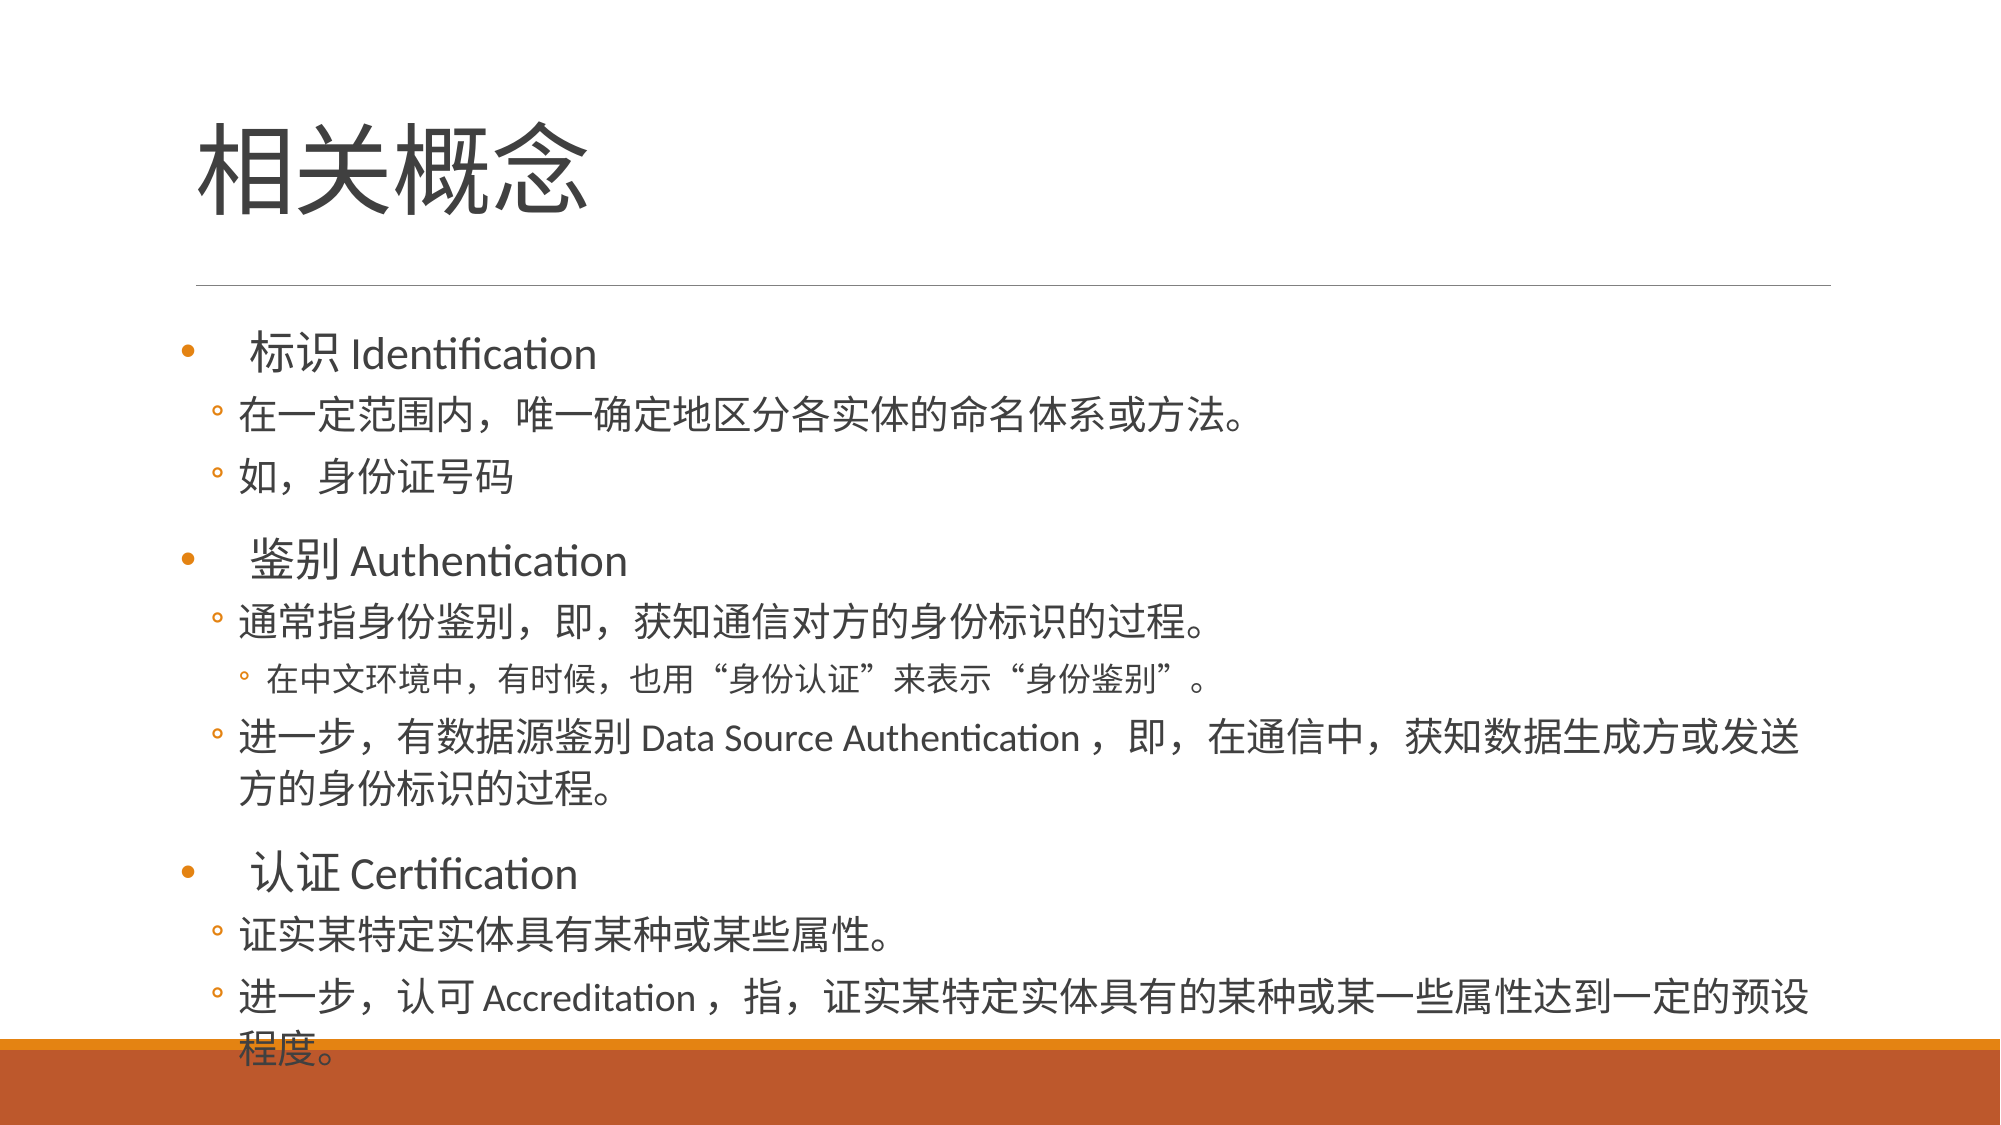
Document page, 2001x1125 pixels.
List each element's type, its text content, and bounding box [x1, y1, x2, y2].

list 标识Identification 在一定范围内，唯一确定地区分各实体的命名体系或方法。 如，身份证号码 鉴别Authentication 通常指身份鉴别，即，获知通信对方的身份标识的过程。 在中文环境中，有时候，也用“身份认证”来表示“身份鉴别”。 进一步，有数据源鉴别Data Source Authentication，即，在通信中，获知数据生成方或发送方的身份标识的过程。 认证Certification 证实某特定实体具有某种或某些属性。 进一步，认可Accreditation，指，证实某特定实体具有的某种或某一些属性达到一定的预设程度。 [180, 310, 1830, 1088]
title 相关概念 [180, 47, 1830, 236]
